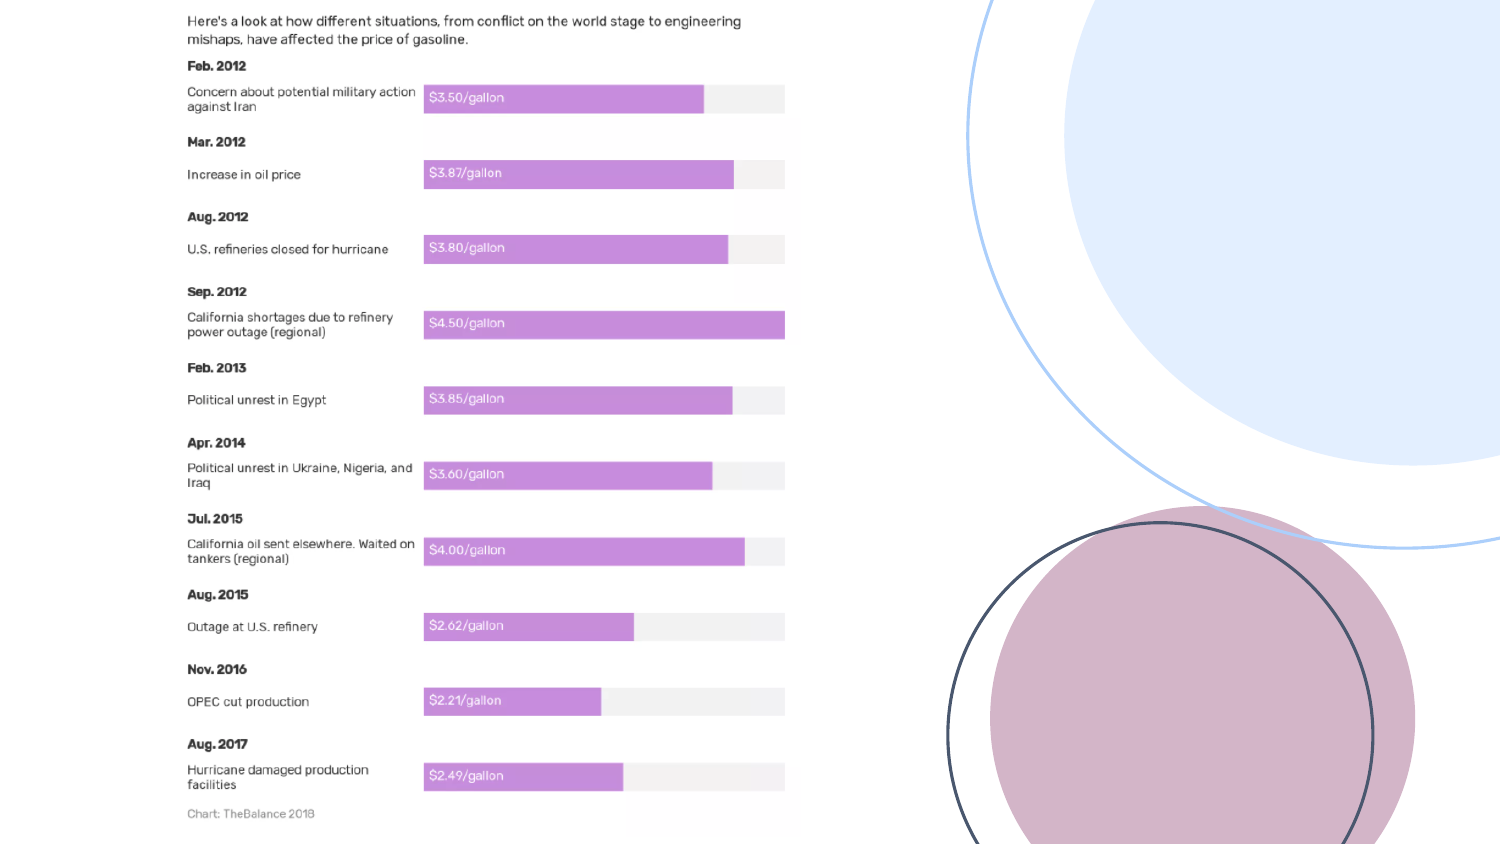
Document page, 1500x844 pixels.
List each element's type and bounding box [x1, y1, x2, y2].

picture [165, 0, 832, 844]
